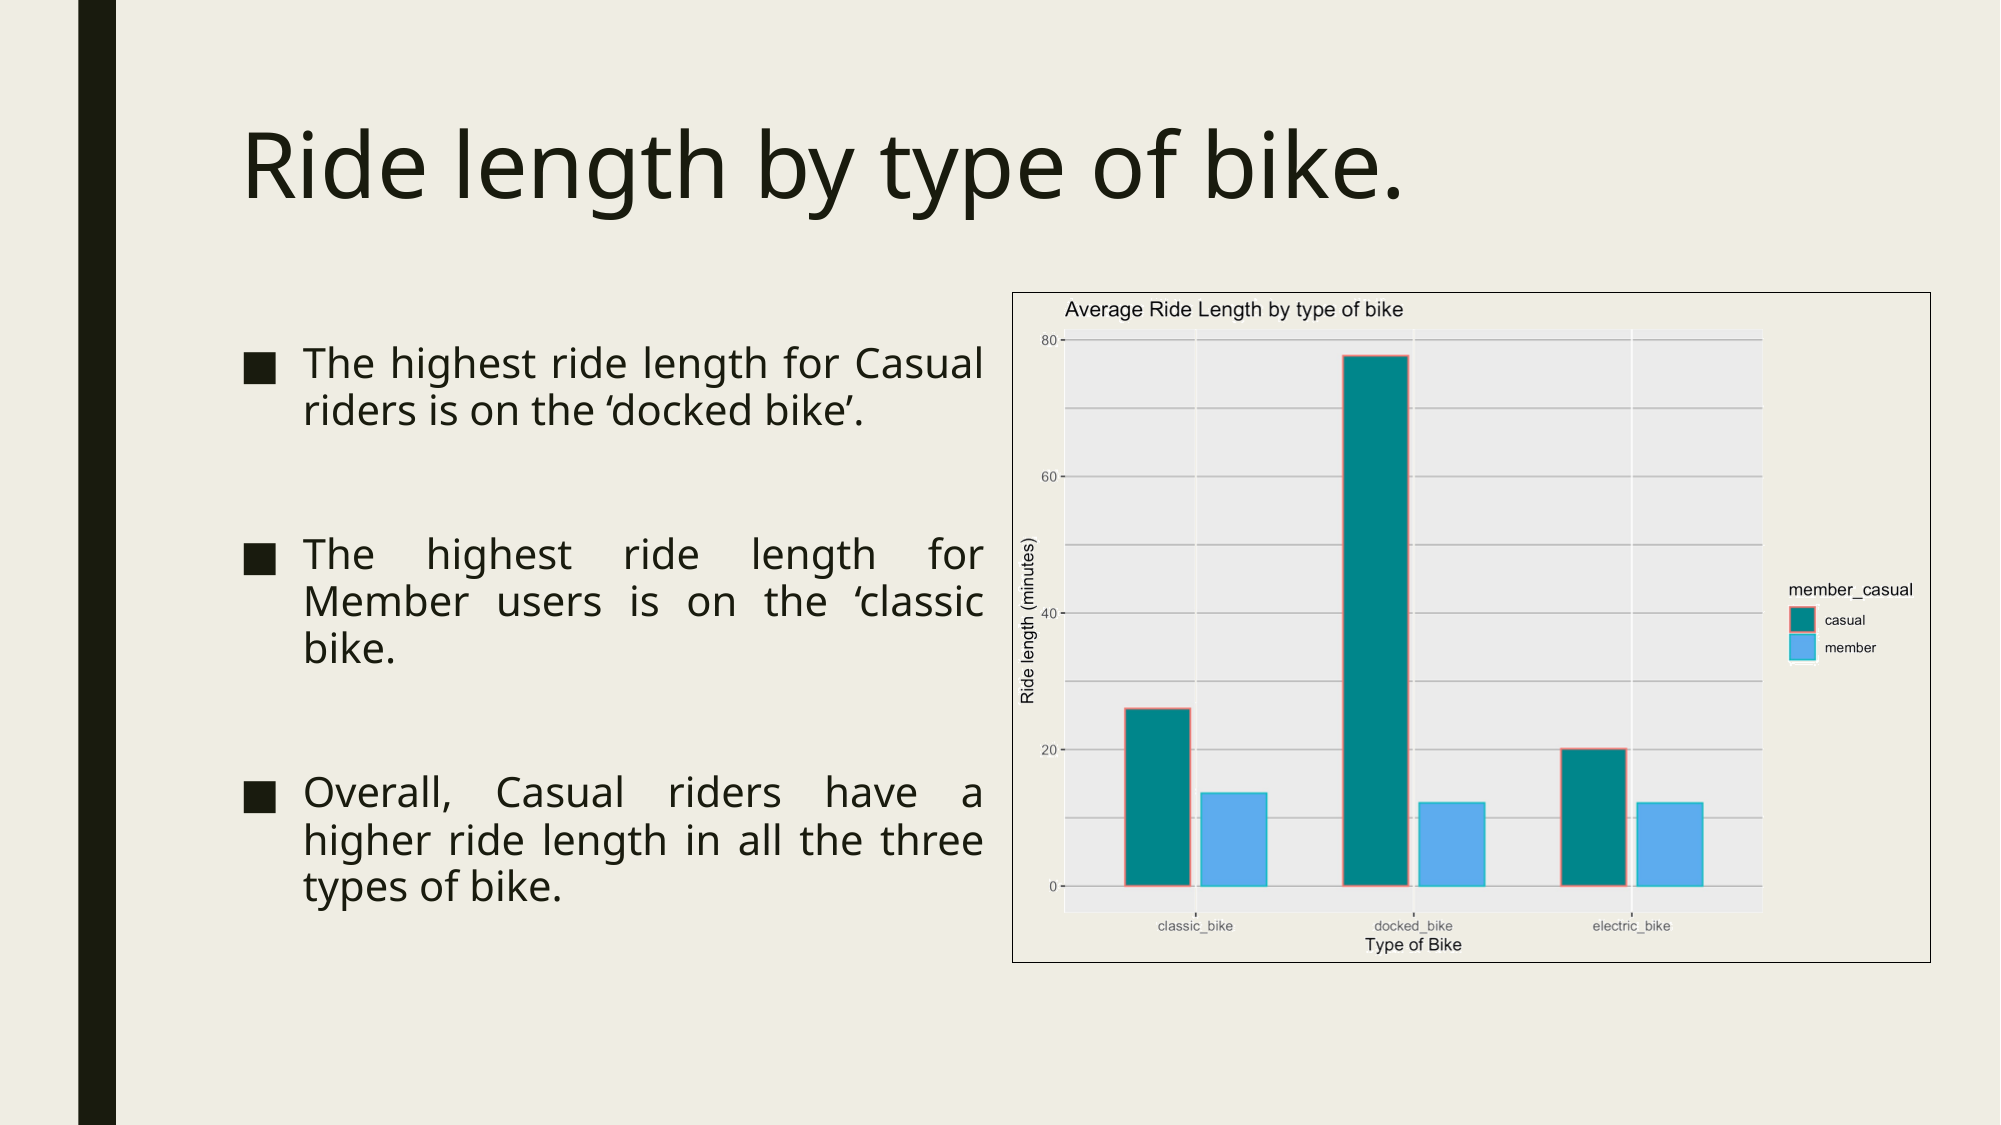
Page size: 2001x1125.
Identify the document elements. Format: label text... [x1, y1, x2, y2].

picture [1012, 292, 1931, 963]
list The highest ride length for Casual riders is on the ‘docked bike’. The highest ride length for Member users is on the ‘classic bike. Overall, Casual riders have a higher ride length in all the three types of bike. [225, 333, 1000, 922]
title Ride length by type of bike. [225, 112, 1800, 357]
